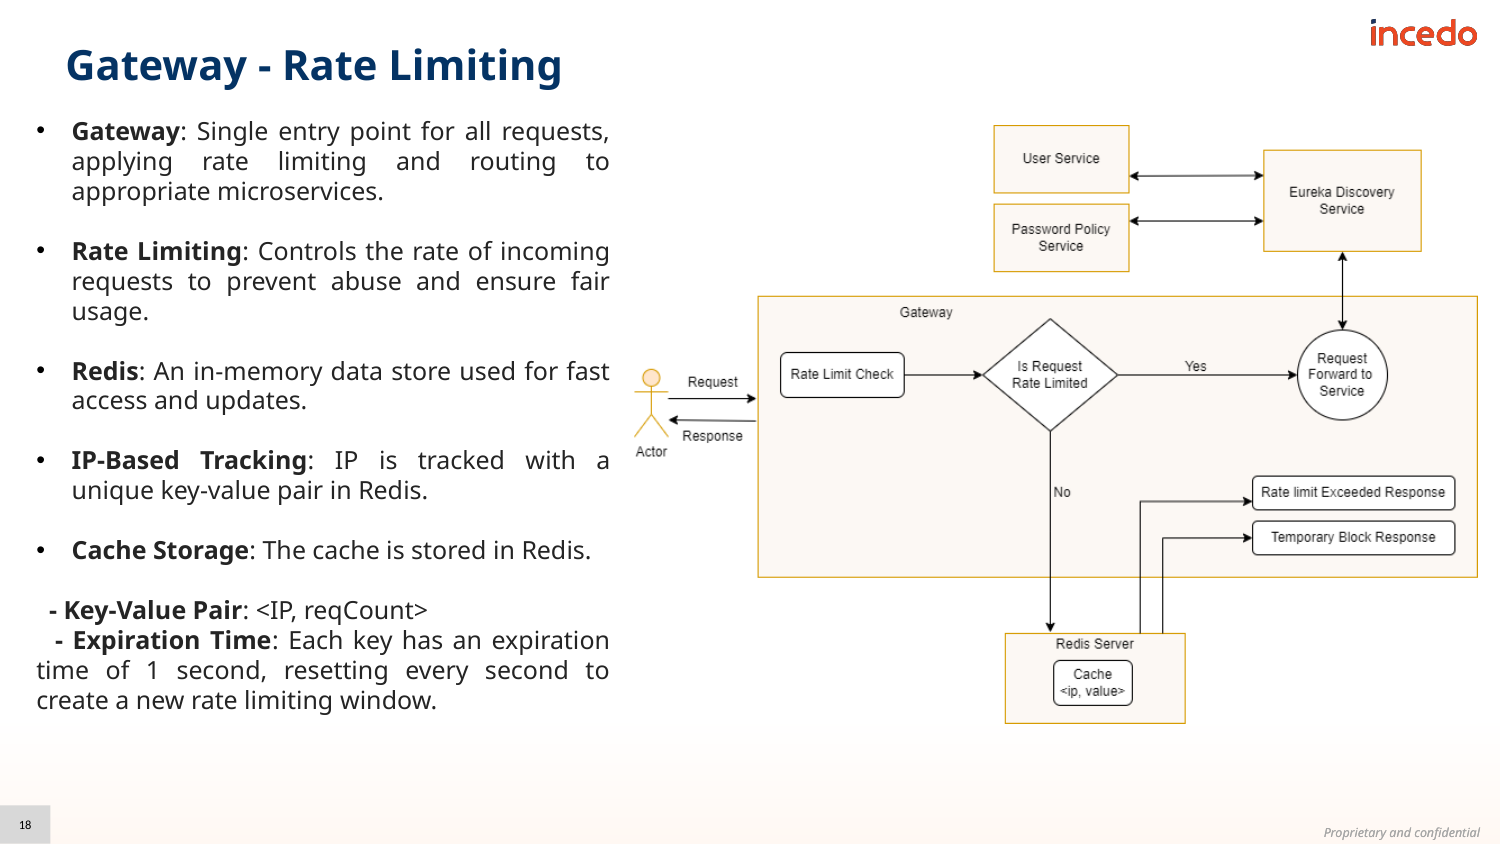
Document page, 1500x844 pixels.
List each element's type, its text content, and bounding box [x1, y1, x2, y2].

text_box Gateway: Single entry point for all requests, applying rate limiting and routing to appropriate microservices. Rate Limiting: Controls the rate of incoming requests to prevent abuse and ensure fair usage. Redis: An in-memory data store used for fast access and updates. IP-Based Tracking: IP is tracked with a unique key-value pair in Redis. Cache Storage: The cache is stored in Redis. - Key-Value Pair: <IP, reqCount> - Expiration Time: Each key has an expiration time of 1 second, resetting every second to create a new rate limiting window. [21, 108, 626, 722]
picture [633, 124, 1478, 724]
slide_number 18 [0, 805, 51, 844]
title Gateway - Rate Limiting [50, 23, 1251, 118]
picture [1363, 13, 1485, 51]
